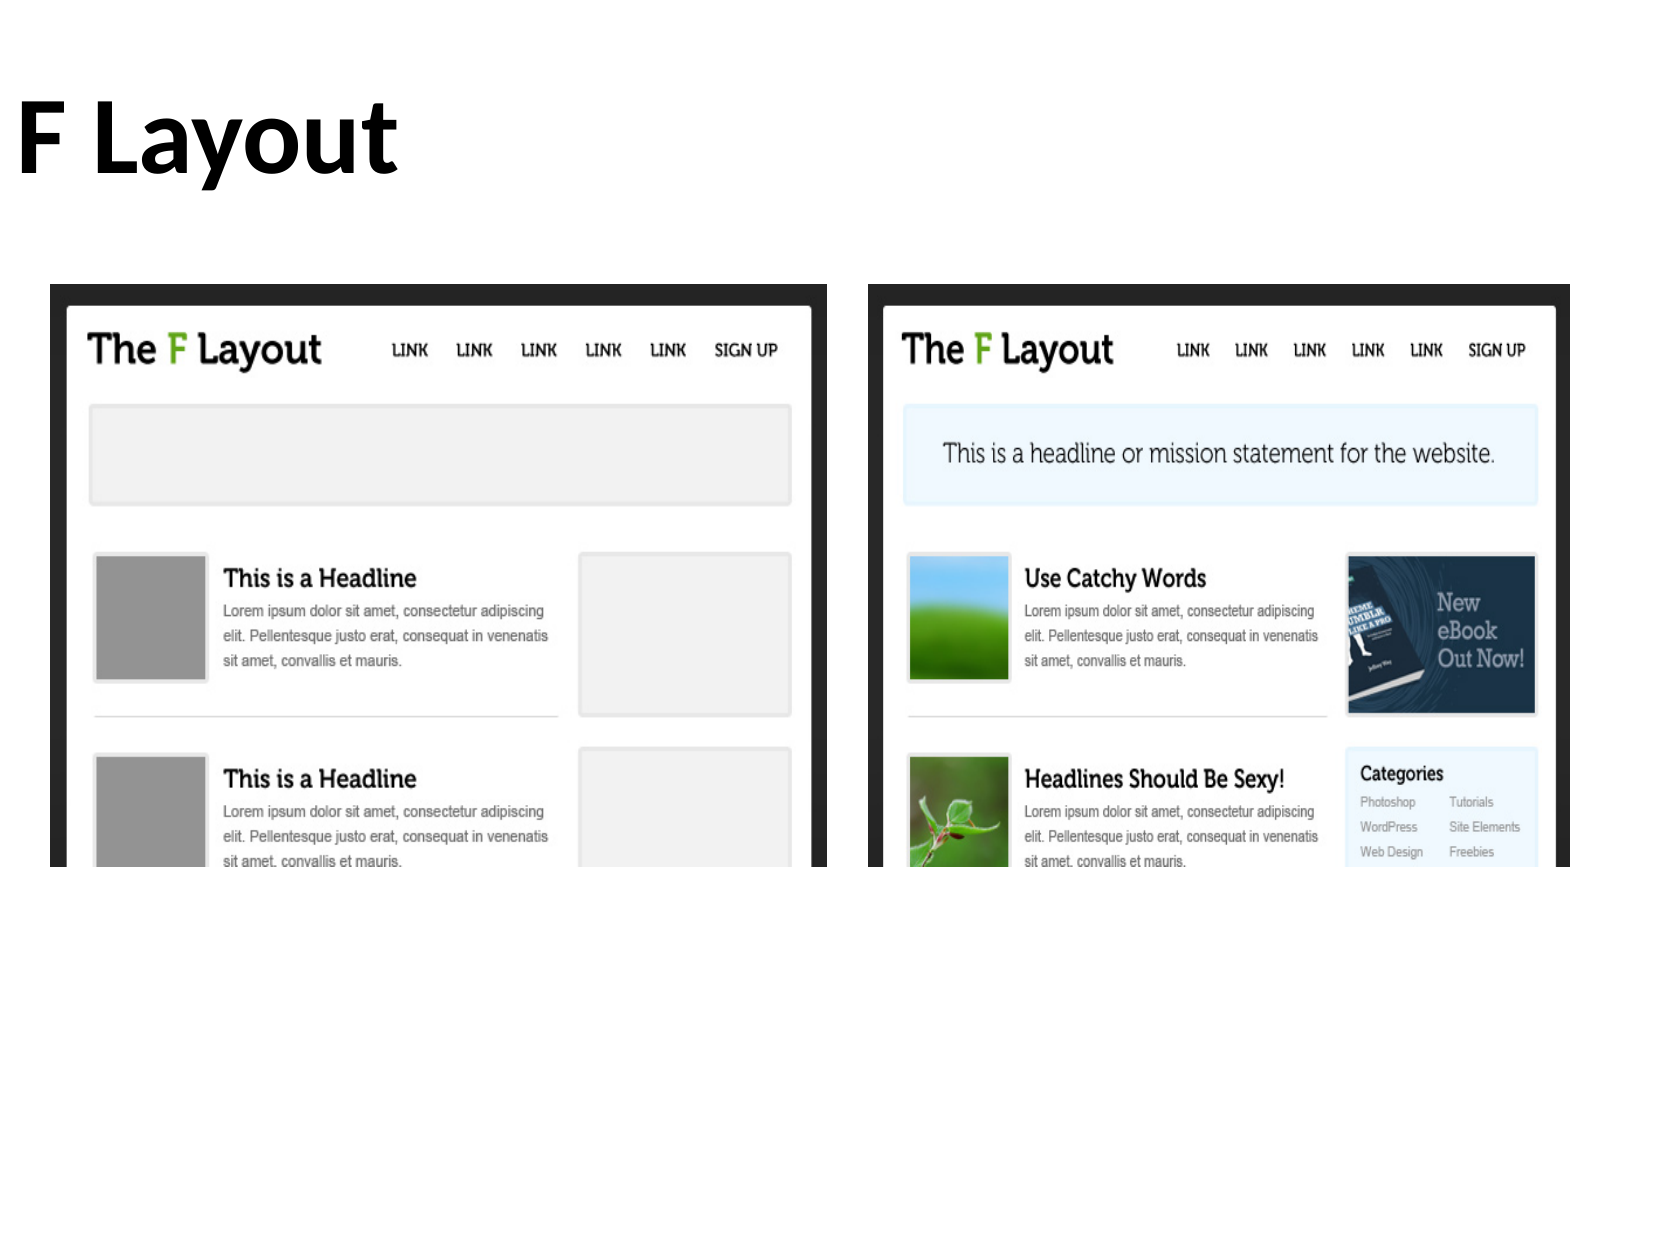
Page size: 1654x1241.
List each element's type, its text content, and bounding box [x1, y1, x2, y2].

title F Layout [0, 42, 1411, 217]
picture [50, 283, 827, 867]
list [867, 283, 1570, 867]
